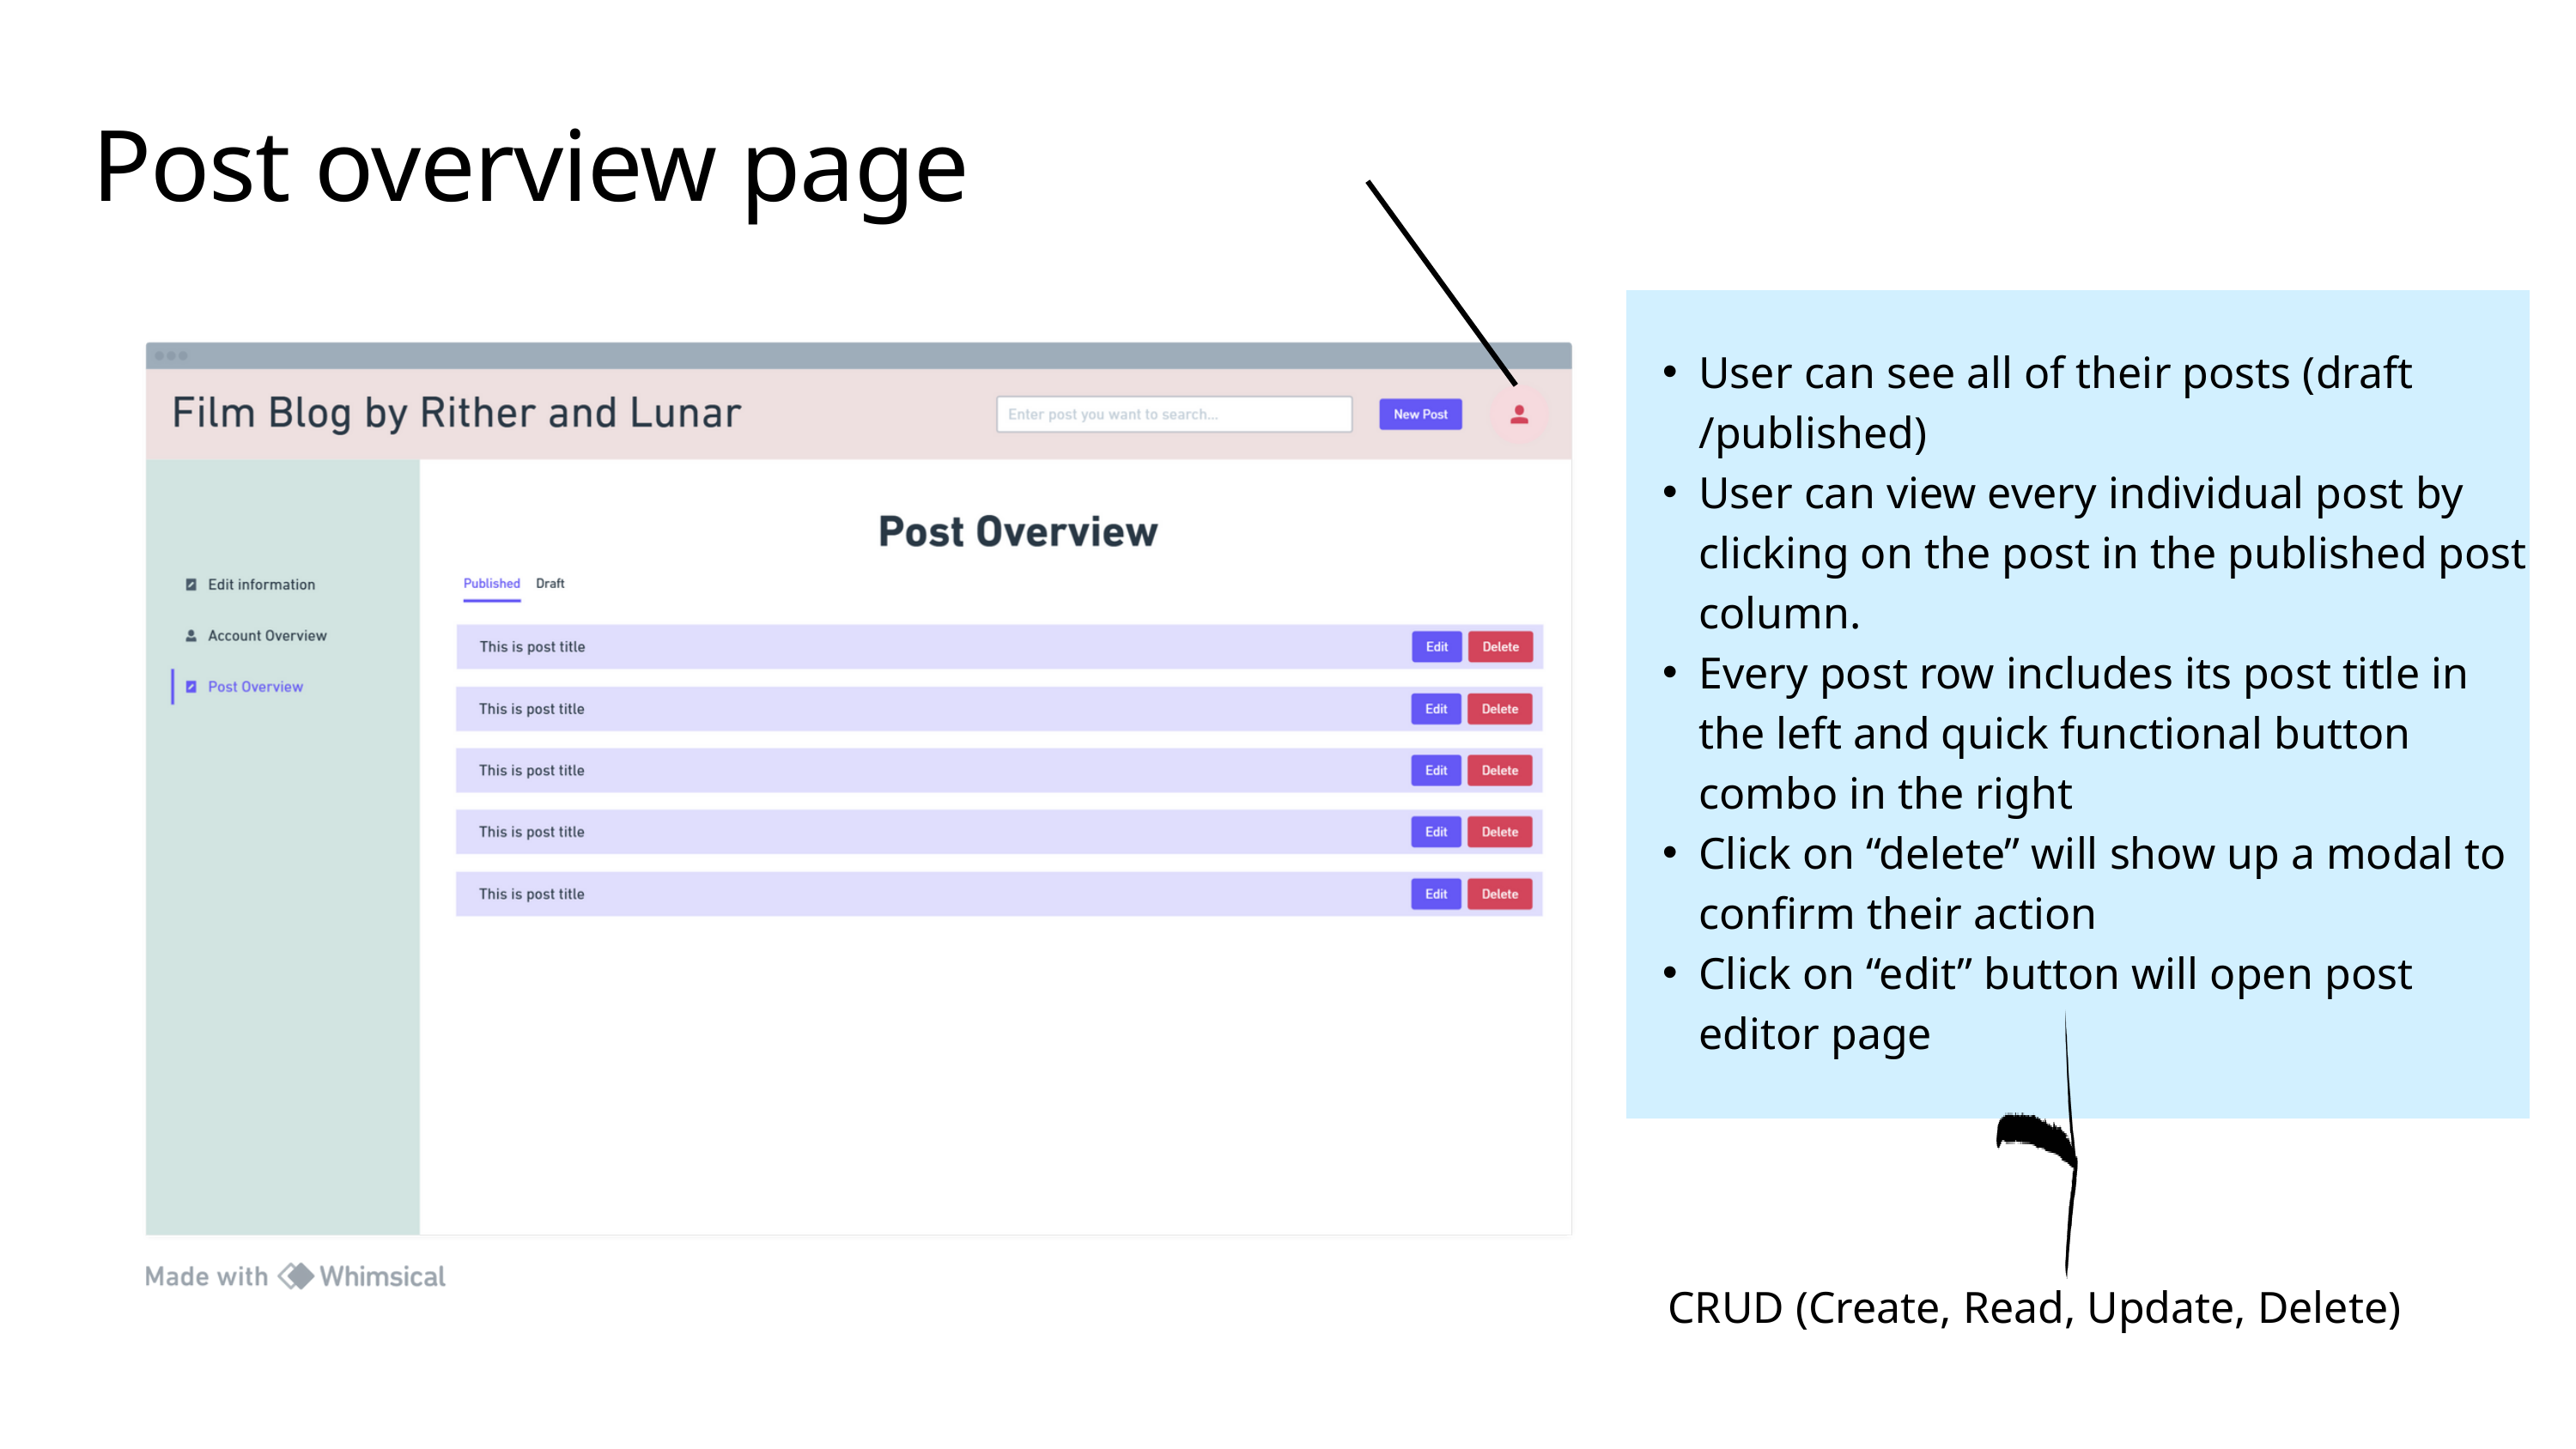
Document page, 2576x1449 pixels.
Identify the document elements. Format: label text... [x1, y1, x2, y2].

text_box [1625, 289, 2530, 1119]
text_box [92, 276, 1626, 1317]
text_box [92, 94, 1289, 311]
text_box [1996, 1127, 2078, 1271]
text_box CRUD (Create, Read, Update, Delete) [1652, 1271, 2417, 1332]
